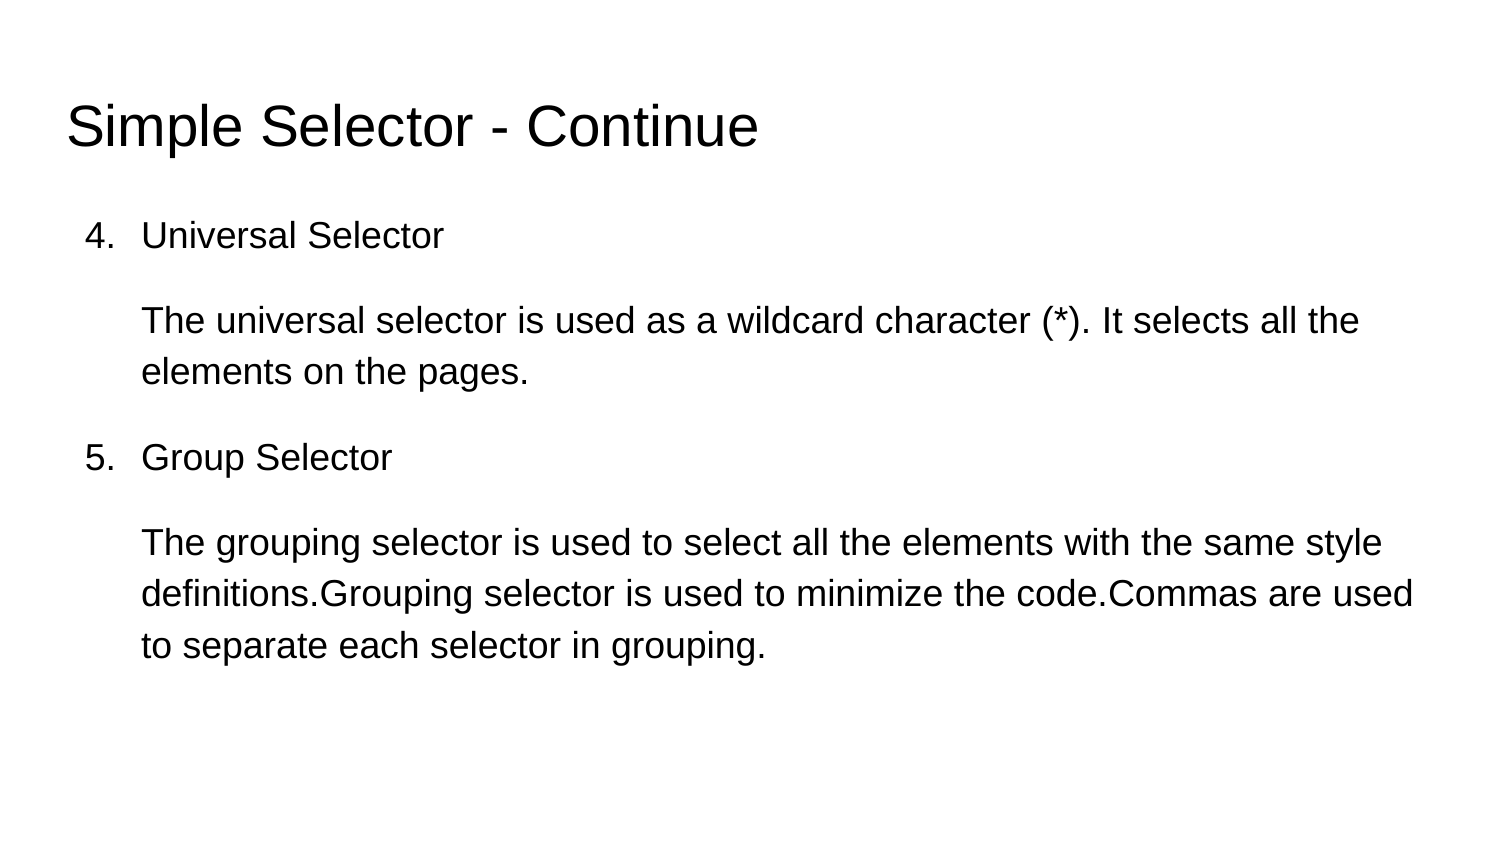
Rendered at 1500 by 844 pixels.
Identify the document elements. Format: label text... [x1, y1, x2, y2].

title Simple Selector - Continue [51, 72, 1449, 167]
list Universal Selector The universal selector is used as a wildcard character (*). It selects all the elements on the pages. Group Selector The grouping selector is used to select all the elements with the same style definitions.Grouping selector is used to minimize the code.Commas are used to separate each selector in grouping. [51, 189, 1449, 750]
